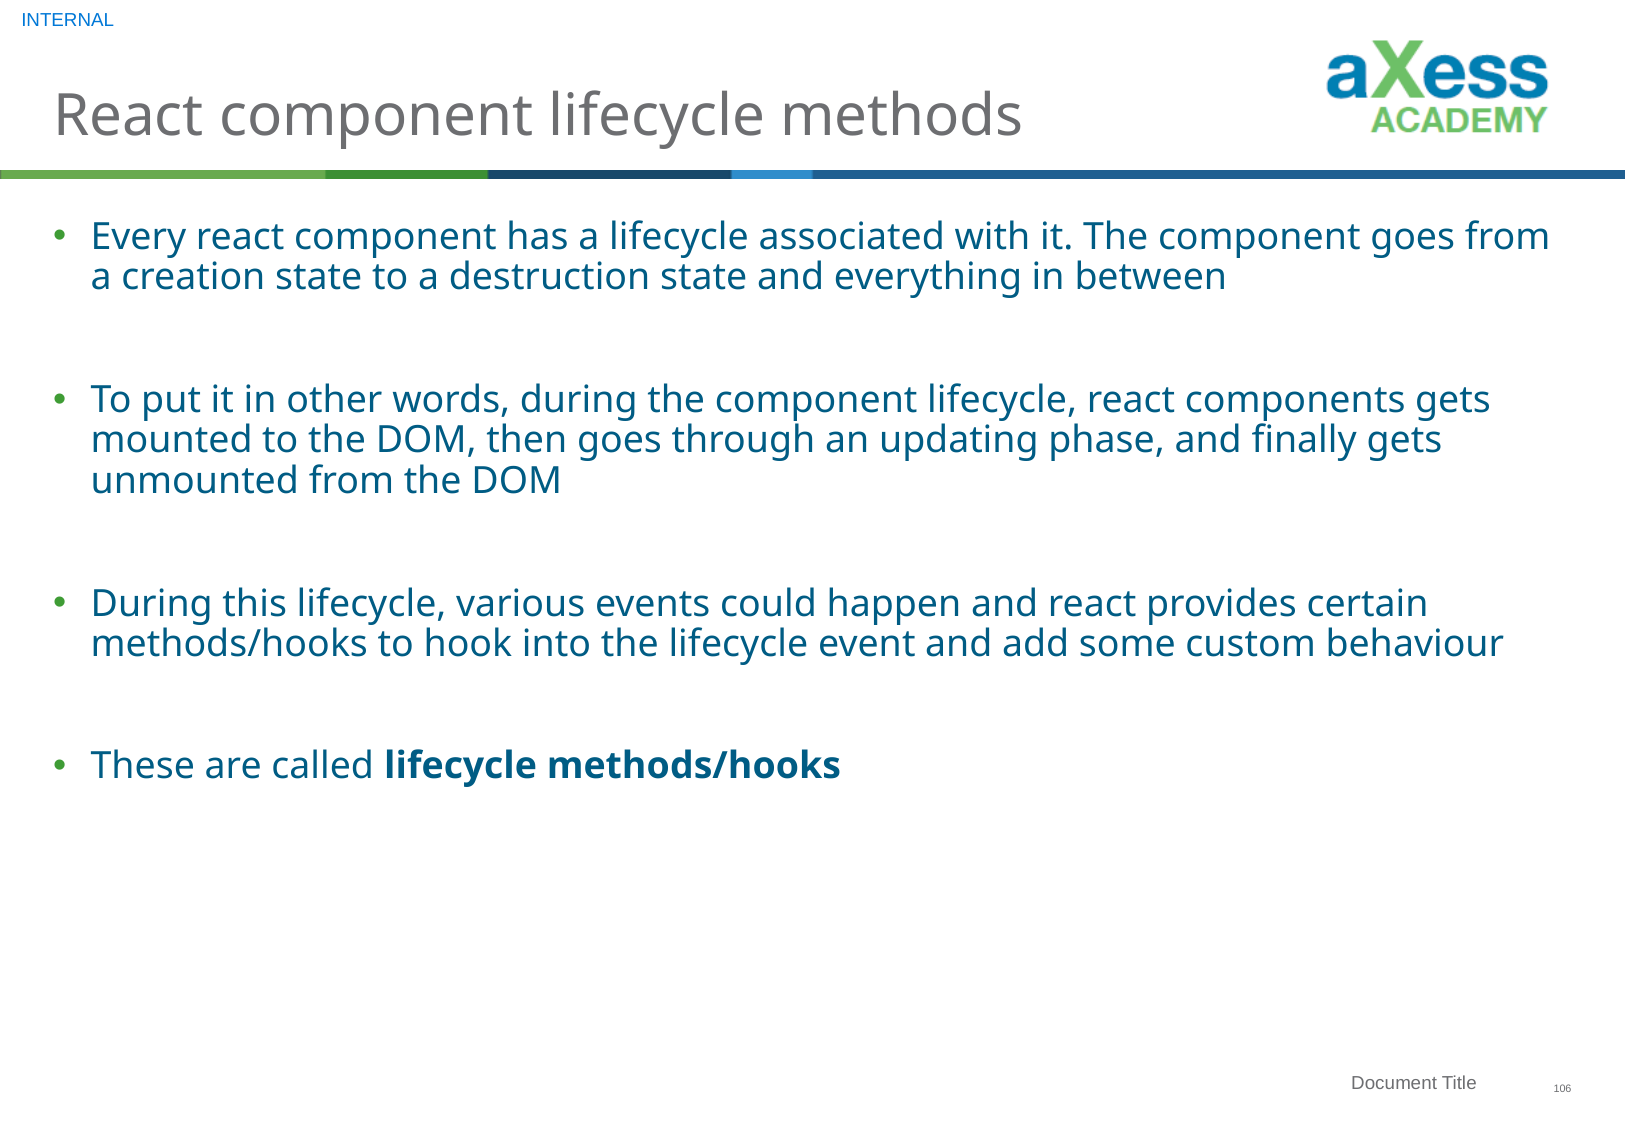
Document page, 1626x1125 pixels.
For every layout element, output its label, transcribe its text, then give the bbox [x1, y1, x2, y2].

picture [1288, 30, 1574, 147]
title React component lifecycle methods [53, 32, 1573, 148]
picture [0, 170, 1625, 179]
list Every react component has a lifecycle associated with it. The component goes from a creation state to a destruction state and everything in between To put it in other words, during the component lifecycle, react components gets mounted to the DOM, then goes through an updating phase, and finally gets unmounted from the DOM During this lifecycle, various events could happen and react provides certain methods/hooks to hook into the lifecycle event and add some custom behaviour These are called lifecycle methods/hooks [53, 217, 1573, 1013]
